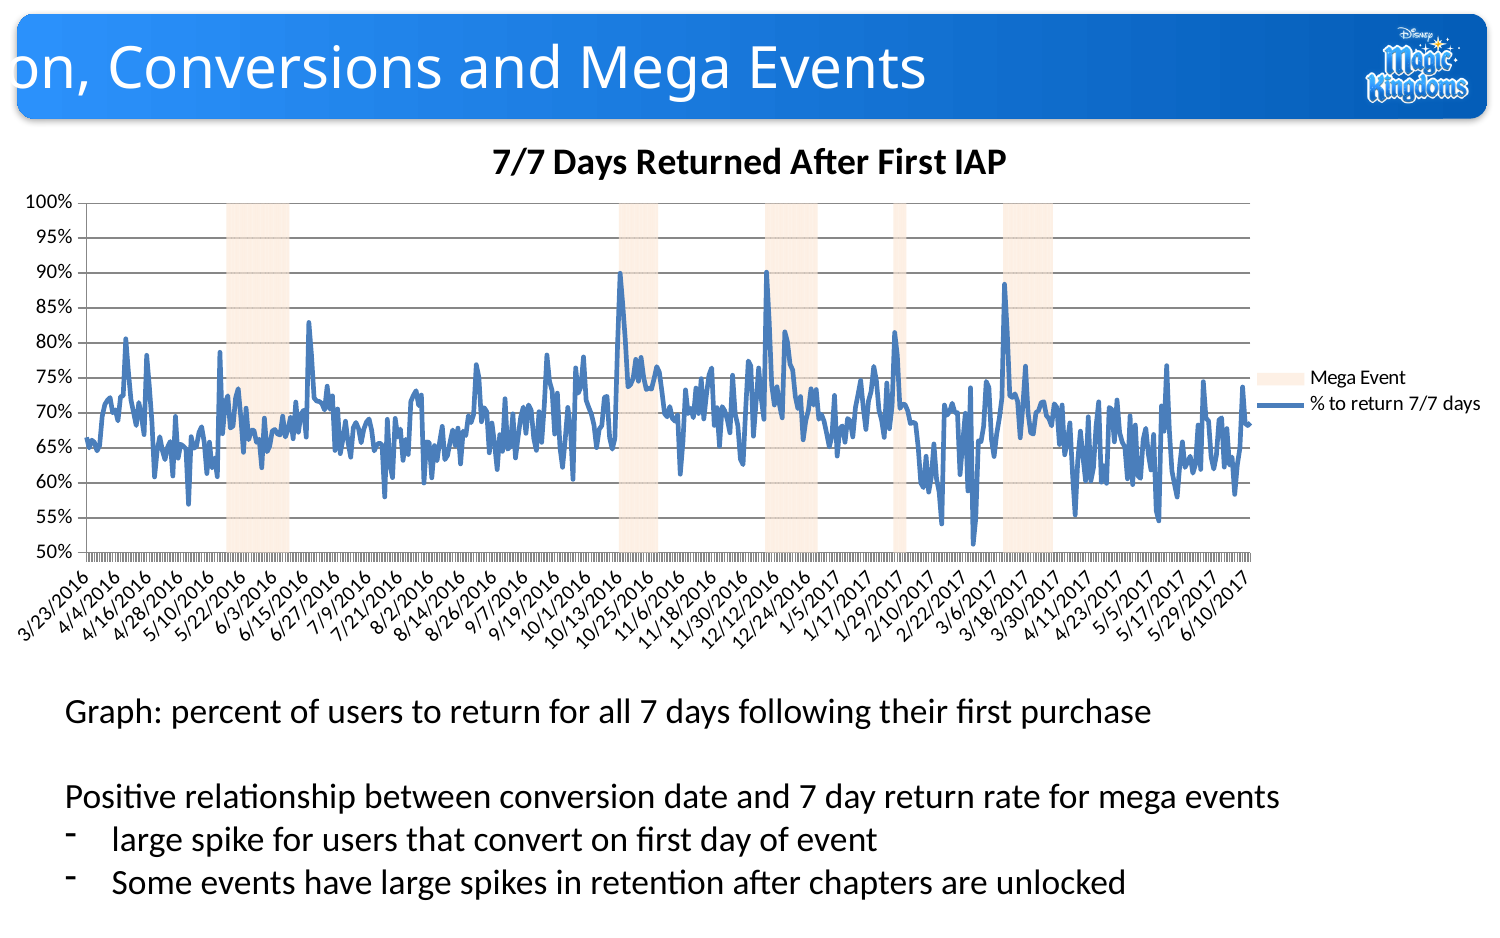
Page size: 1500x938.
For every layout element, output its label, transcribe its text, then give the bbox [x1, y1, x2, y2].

picture [1347, 13, 1488, 115]
chart [0, 115, 1500, 669]
text_box Retention, Conversions and Mega Events [0, 23, 943, 109]
text_box Graph: percent of users to return for all 7 days following their first purchase Positive relationship between conversion date and 7 day return rate for mega events large spike for users that convert on first day of event Some events have large spikes in retention after chapters are unlocked [49, 681, 1388, 938]
text_box [18, 12, 1348, 114]
